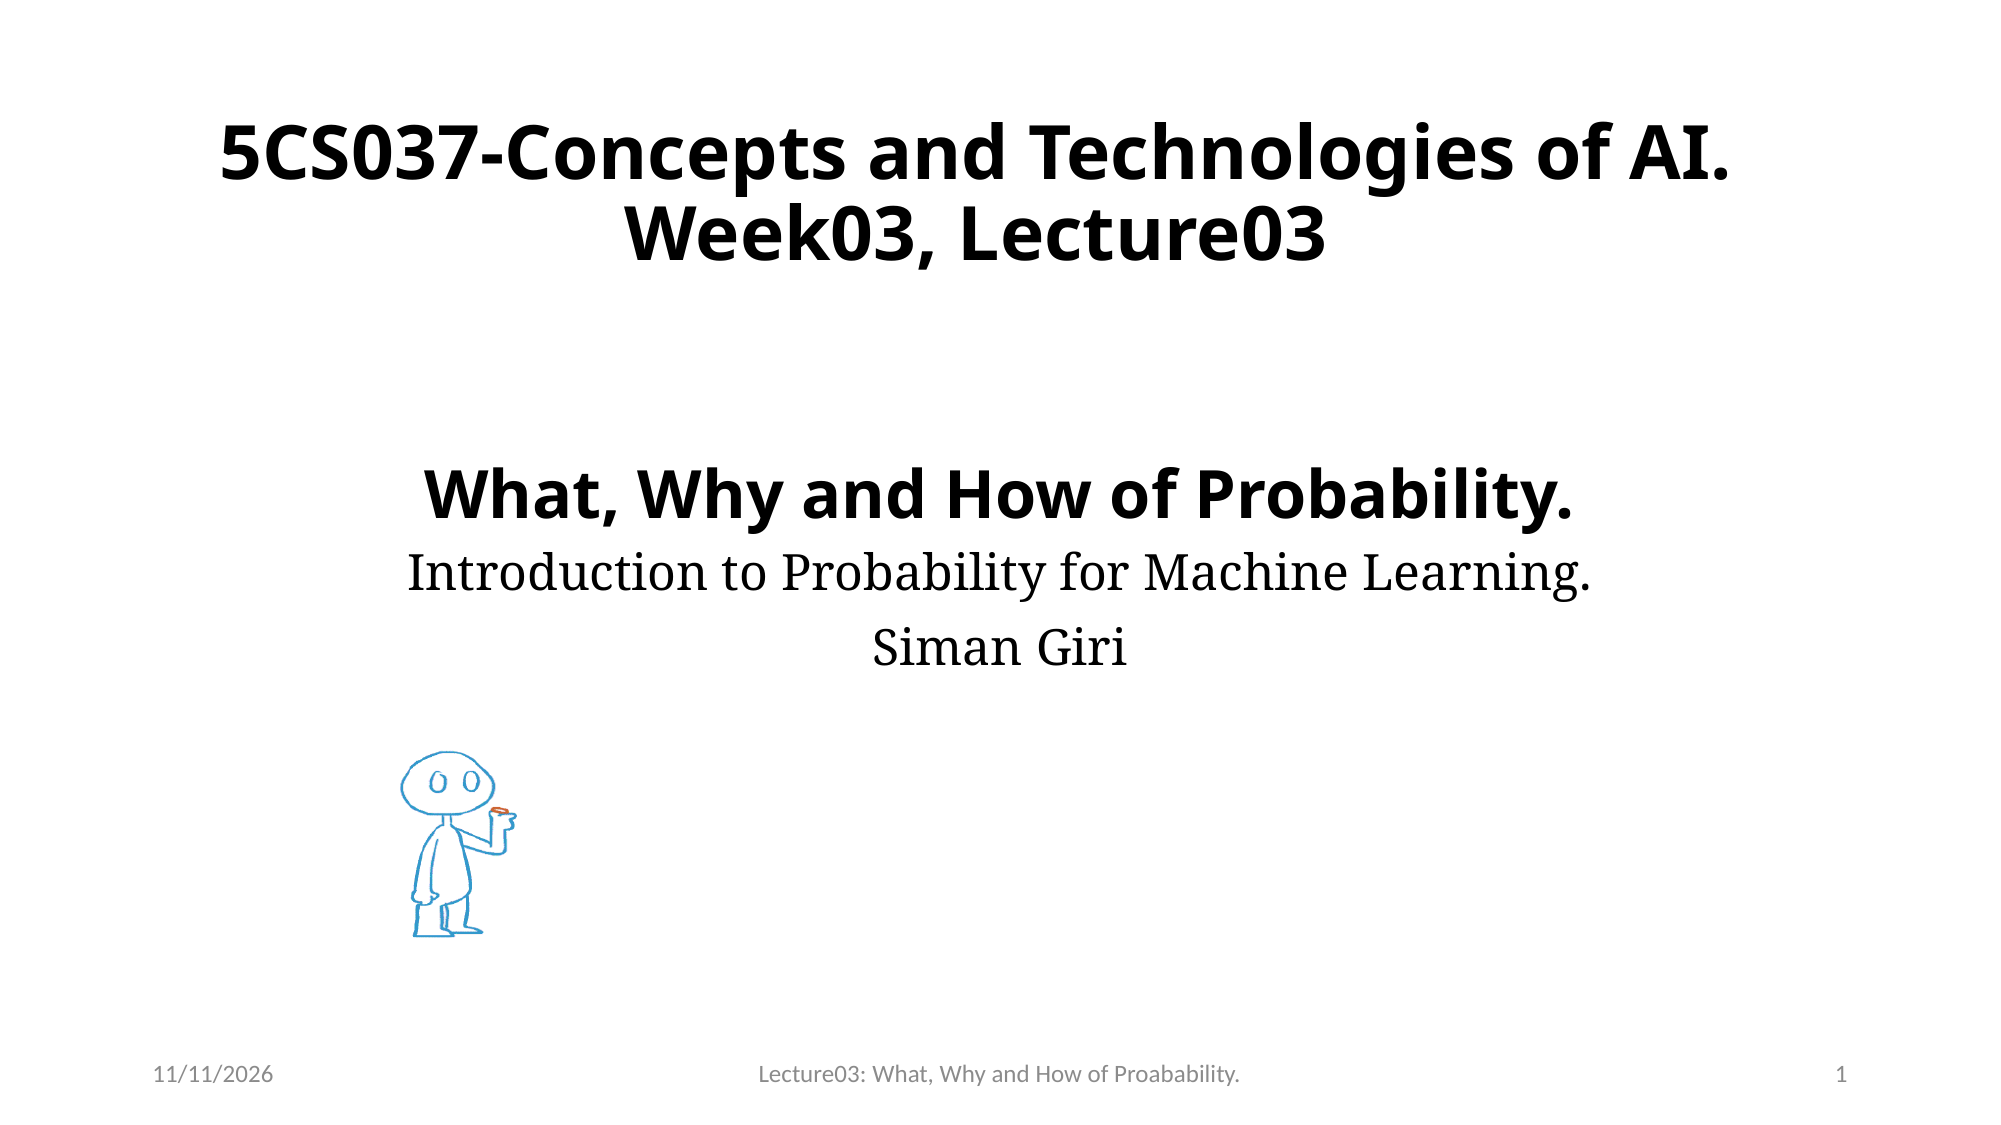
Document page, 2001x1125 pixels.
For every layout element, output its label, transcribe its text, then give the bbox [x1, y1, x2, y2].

subtitle Introduction to Probability for Machine Learning. Siman Giri [249, 540, 1750, 812]
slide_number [137, 1042, 588, 1103]
text_box 5CS037-Concepts and Technologies of AI. Week03, Lecture03 [162, 54, 1791, 284]
slide_number 1 [1412, 1042, 1863, 1103]
title What, Why and How of Probability. [249, 388, 1750, 540]
picture [317, 692, 819, 943]
footer Lecture03: What, Why and How of Proabability. [662, 1042, 1338, 1103]
